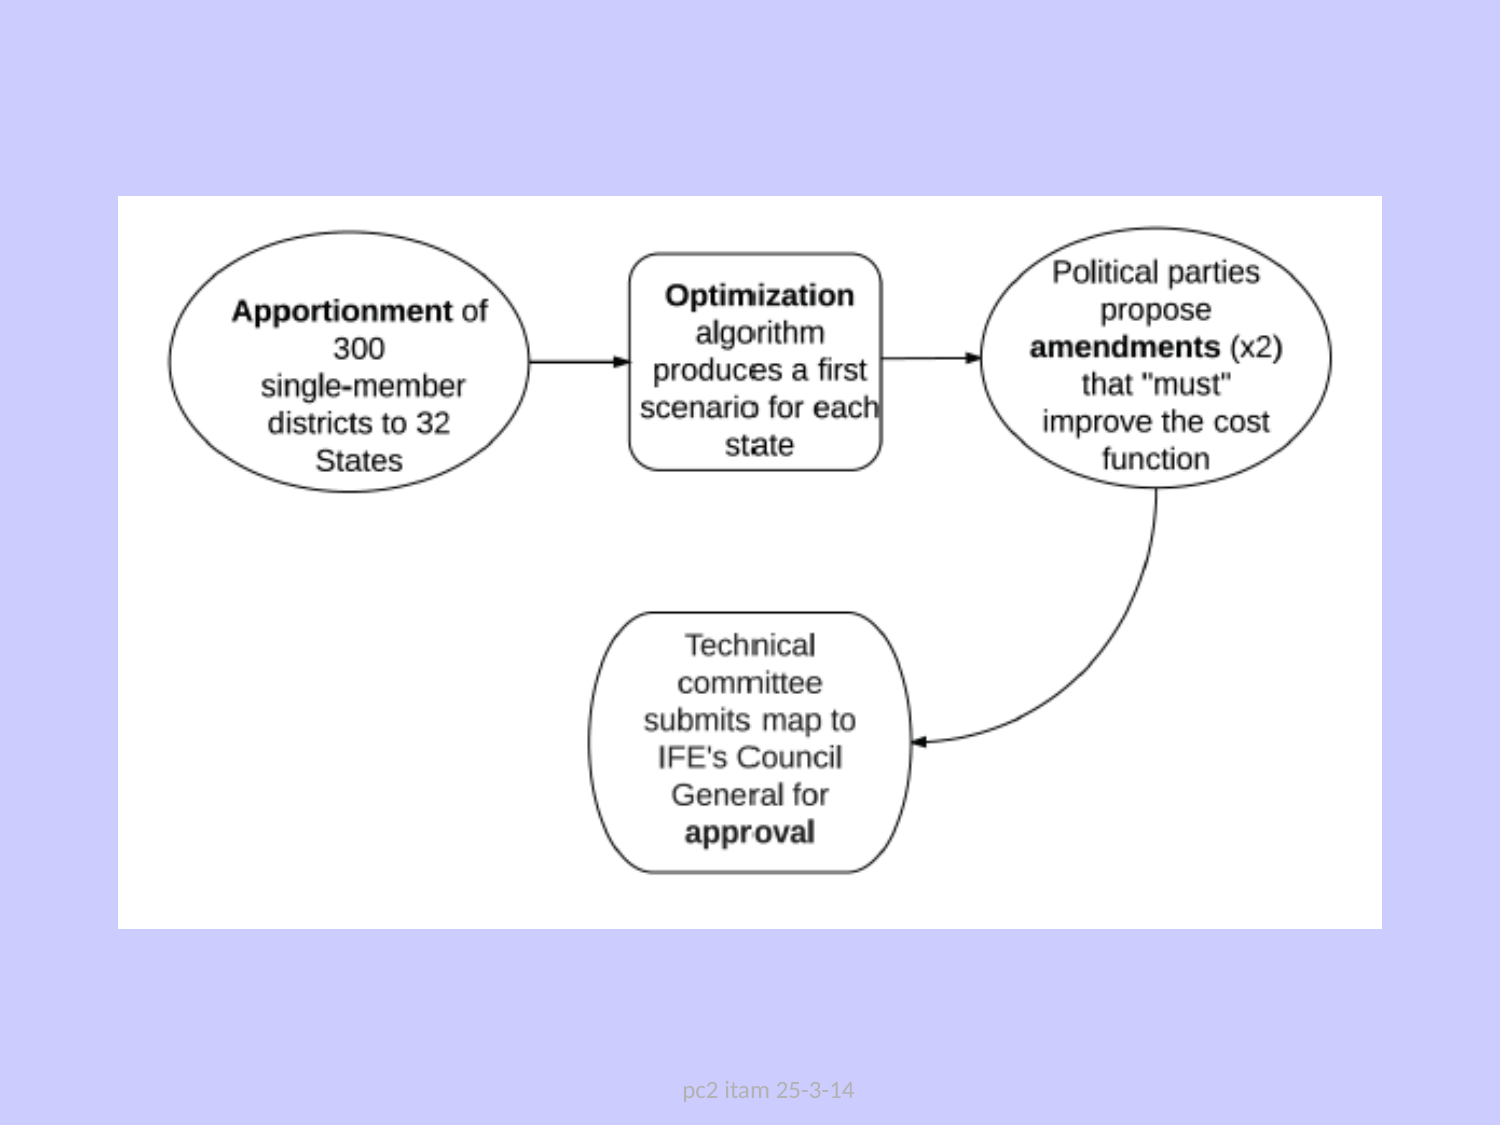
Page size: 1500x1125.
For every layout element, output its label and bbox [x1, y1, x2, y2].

picture [118, 196, 1382, 929]
